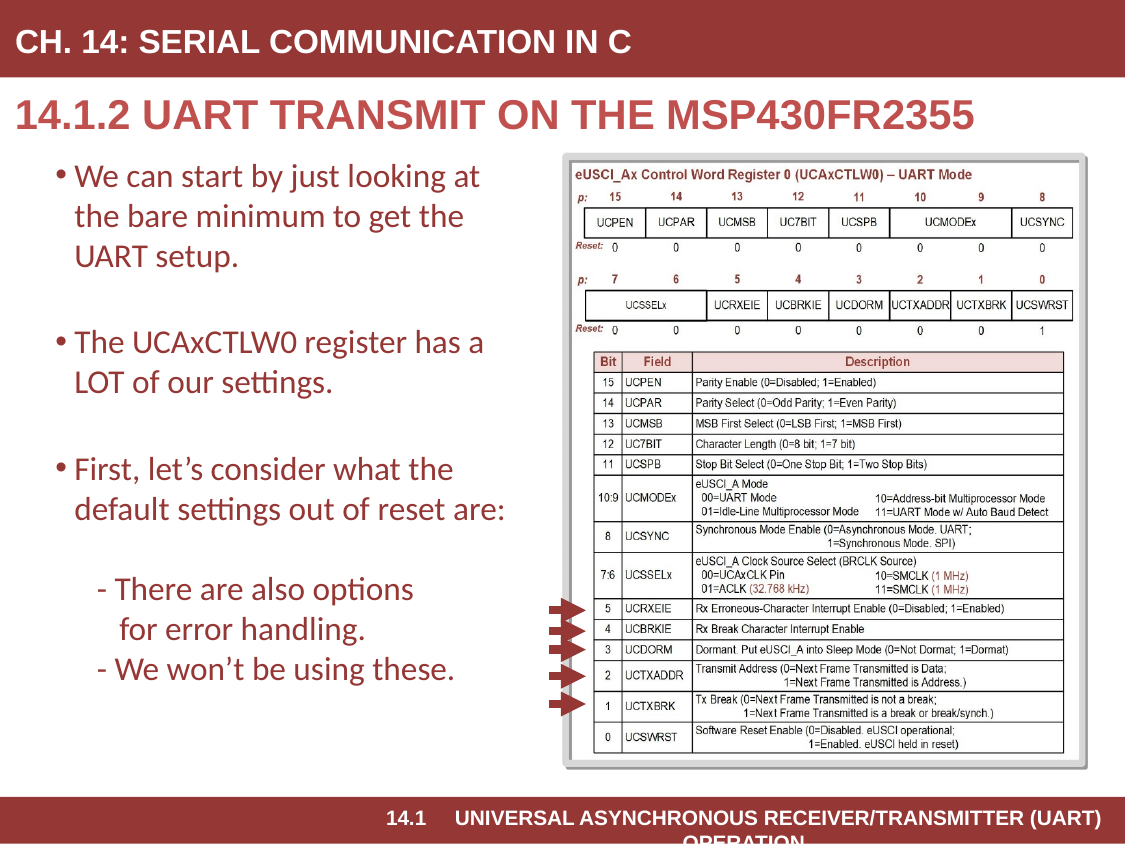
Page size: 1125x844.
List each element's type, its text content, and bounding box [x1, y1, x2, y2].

picture [562, 152, 1088, 770]
text_box We can start by just looking at the bare minimum to get the UART setup. The UCAxCTLW0 register has a LOT of our settings. First, let’s consider what the default settings out of reset are: - There are also options for error handling. - We won’t be using these. [31, 146, 1125, 620]
subtitle 14.1 Universal Asynchronous Receiver/Transmitter (UART) Operation [362, 796, 1125, 844]
text_box [0, 795, 1125, 844]
title Ch. 14: Serial Communication in C [0, 1, 1125, 78]
text_box 14.1.2 UART Transmit on the MSP430FR2355 [0, 80, 1088, 146]
